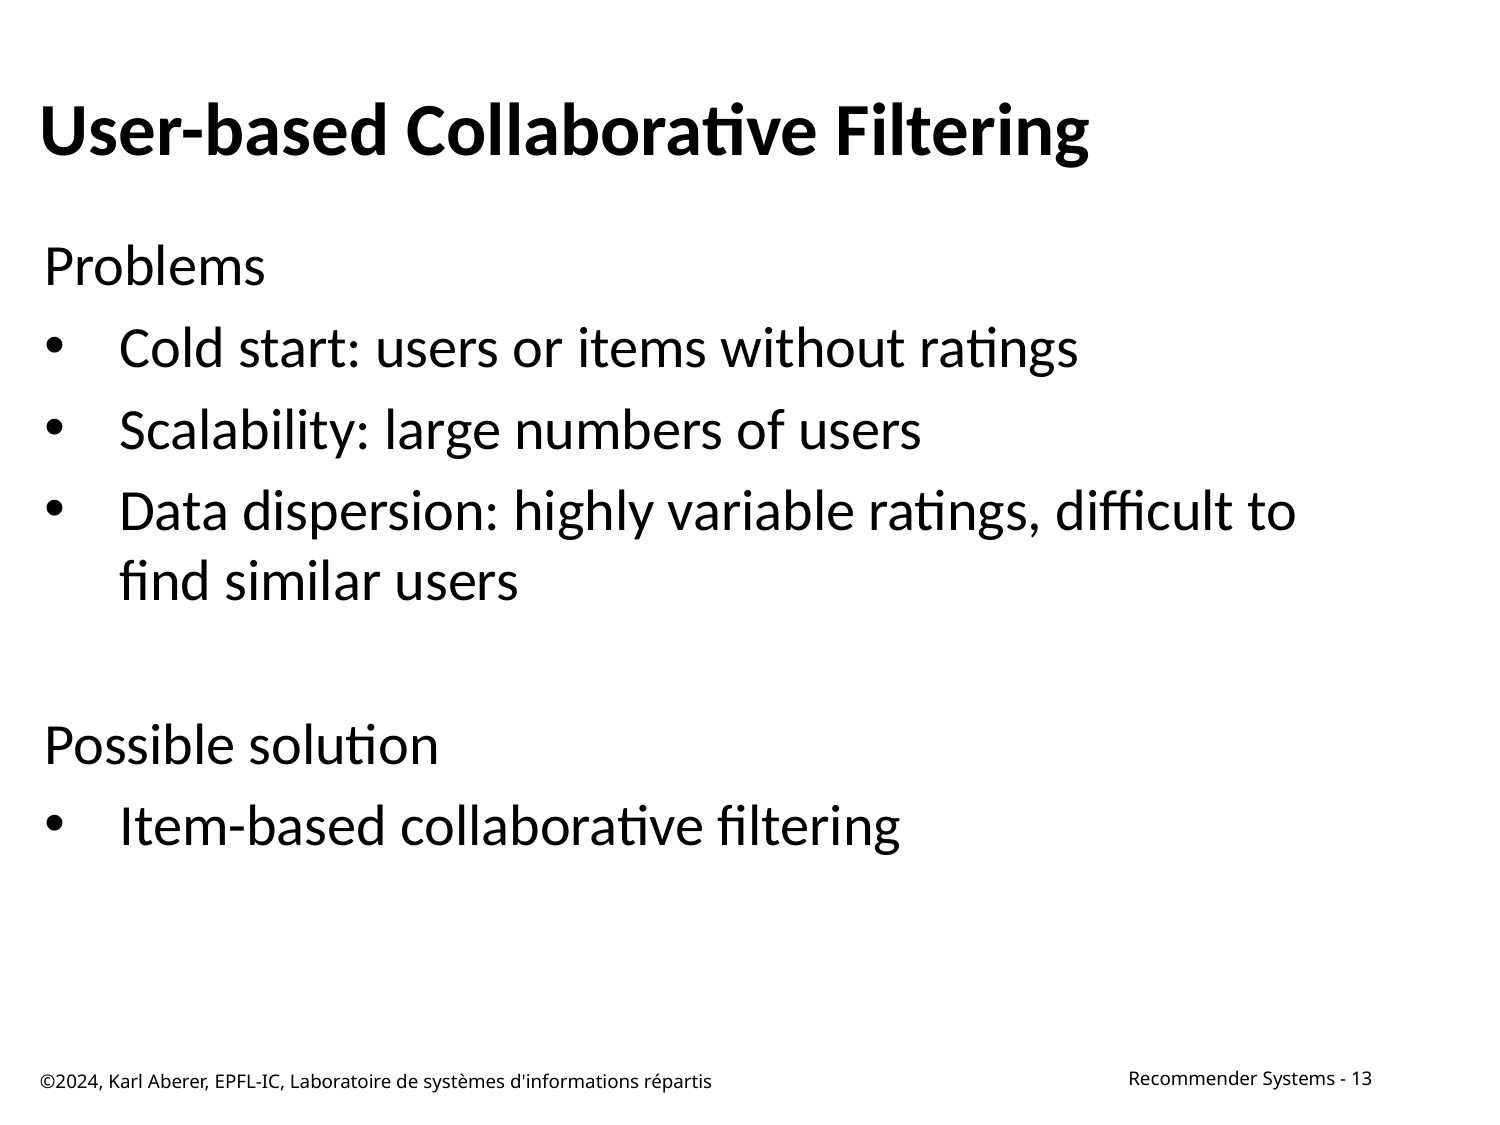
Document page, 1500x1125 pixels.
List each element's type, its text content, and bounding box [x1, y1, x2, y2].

footer ©2024, Karl Aberer, EPFL-IC, Laboratoire de systèmes d'informations répartis [24, 1062, 988, 1101]
list Problems Cold start: users or items without ratings Scalability: large numbers of users Data dispersion: highly variable ratings, difficult to find similar users Possible solution Item-based collaborative filtering [29, 219, 1393, 1046]
title User-based Collaborative Filtering [24, 49, 1388, 201]
